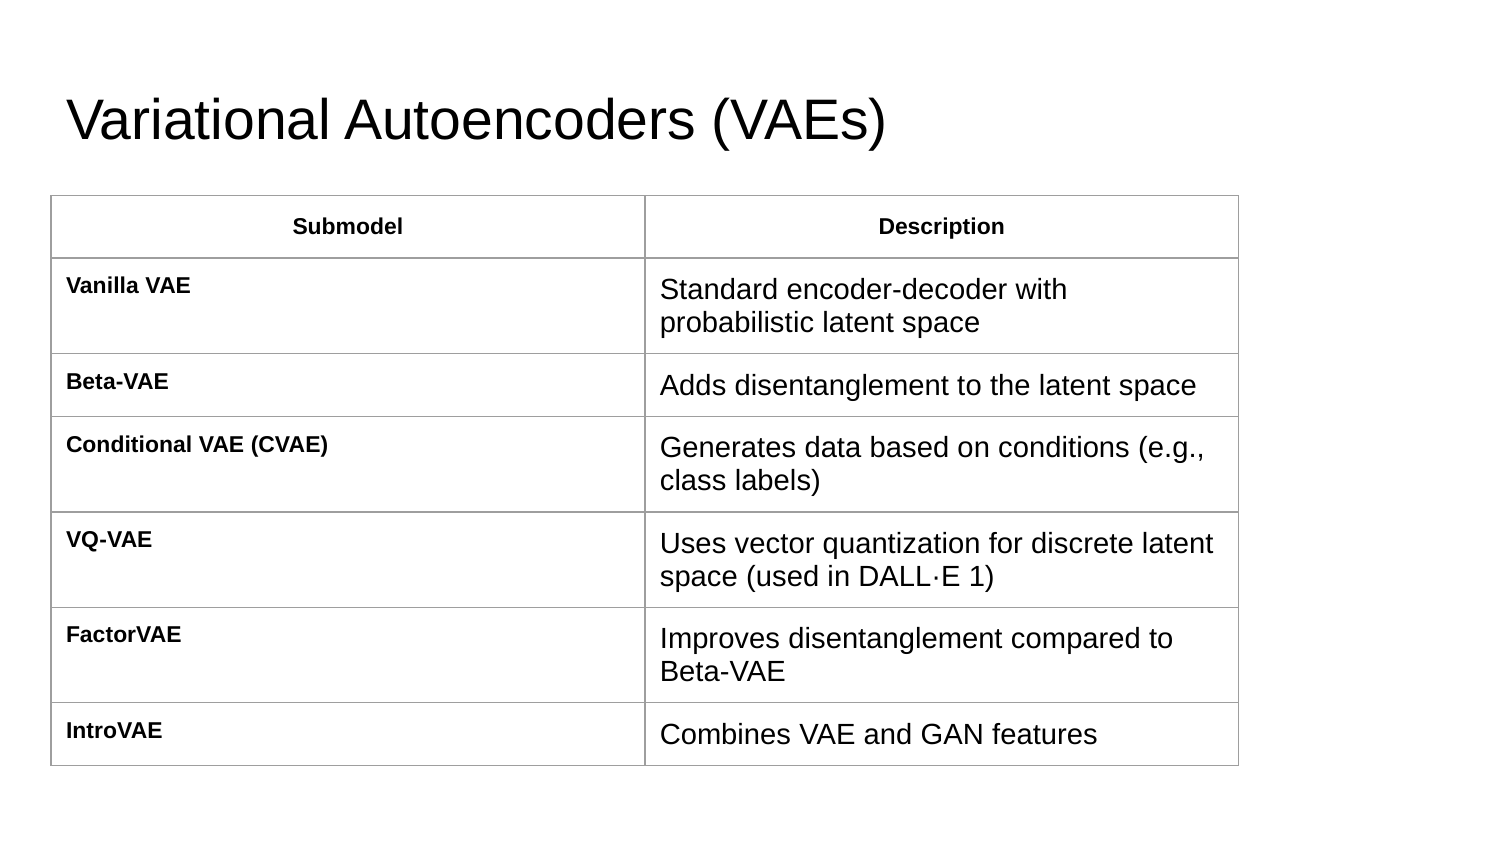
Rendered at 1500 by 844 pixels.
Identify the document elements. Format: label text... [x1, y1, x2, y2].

table_cell Standard encoder-decoder with probabilistic latent space [646, 259, 1238, 353]
table_cell Combines VAE and GAN features [646, 703, 1238, 765]
table_header Submodel [52, 196, 644, 257]
table_cell Improves disentanglement compared to Beta-VAE [646, 608, 1238, 702]
table_cell VQ-VAE [52, 513, 644, 607]
table_cell Generates data based on conditions (e.g., class labels) [646, 417, 1238, 511]
table_cell Beta-VAE [52, 354, 644, 416]
table_cell Adds disentanglement to the latent space [646, 354, 1238, 416]
table_header Description [646, 196, 1238, 257]
table_cell Vanilla VAE [52, 259, 644, 353]
title Variational Autoencoders (VAEs) [51, 72, 1449, 167]
table_cell IntroVAE [52, 703, 644, 765]
table_cell FactorVAE [52, 608, 644, 702]
table_cell Uses vector quantization for discrete latent space (used in DALL·E 1) [646, 513, 1238, 607]
table_cell Conditional VAE (CVAE) [52, 417, 644, 511]
